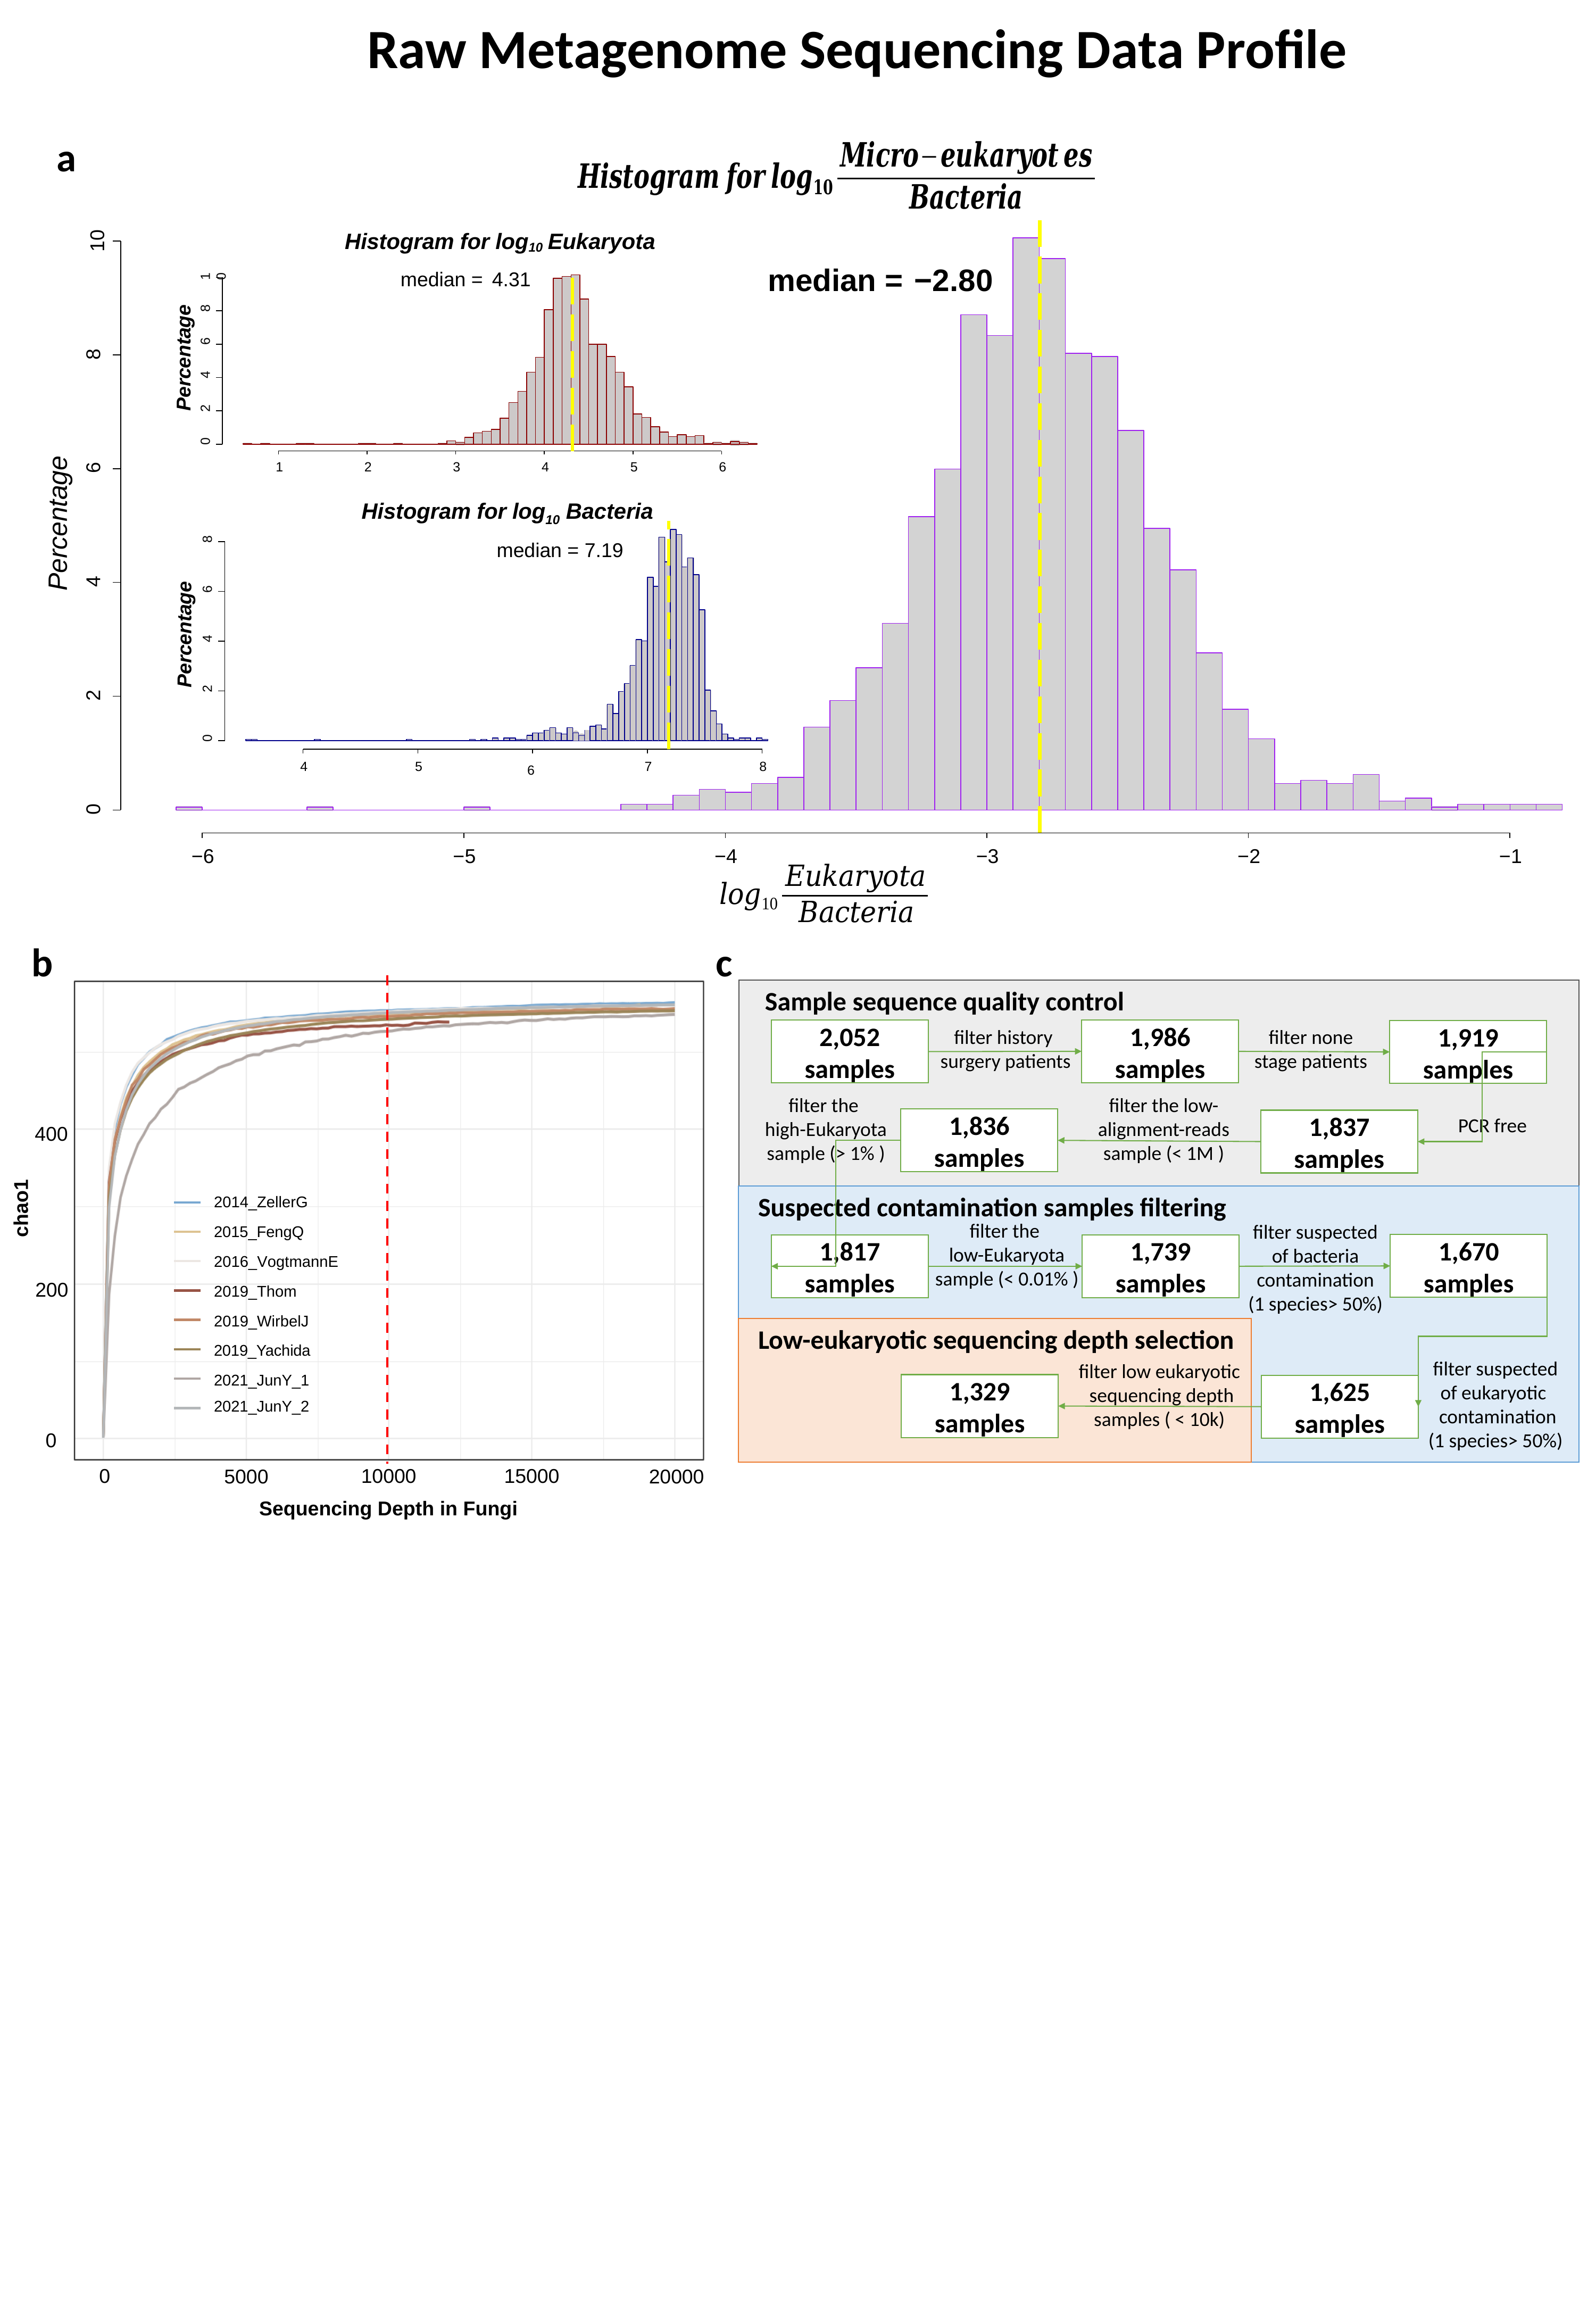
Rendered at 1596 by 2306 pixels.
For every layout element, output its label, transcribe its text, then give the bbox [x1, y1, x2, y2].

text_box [48, 127, 1562, 930]
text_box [7, 933, 718, 1520]
text_box Raw Metagenome Sequencing Data Profile [359, 9, 1356, 84]
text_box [708, 933, 1579, 1463]
